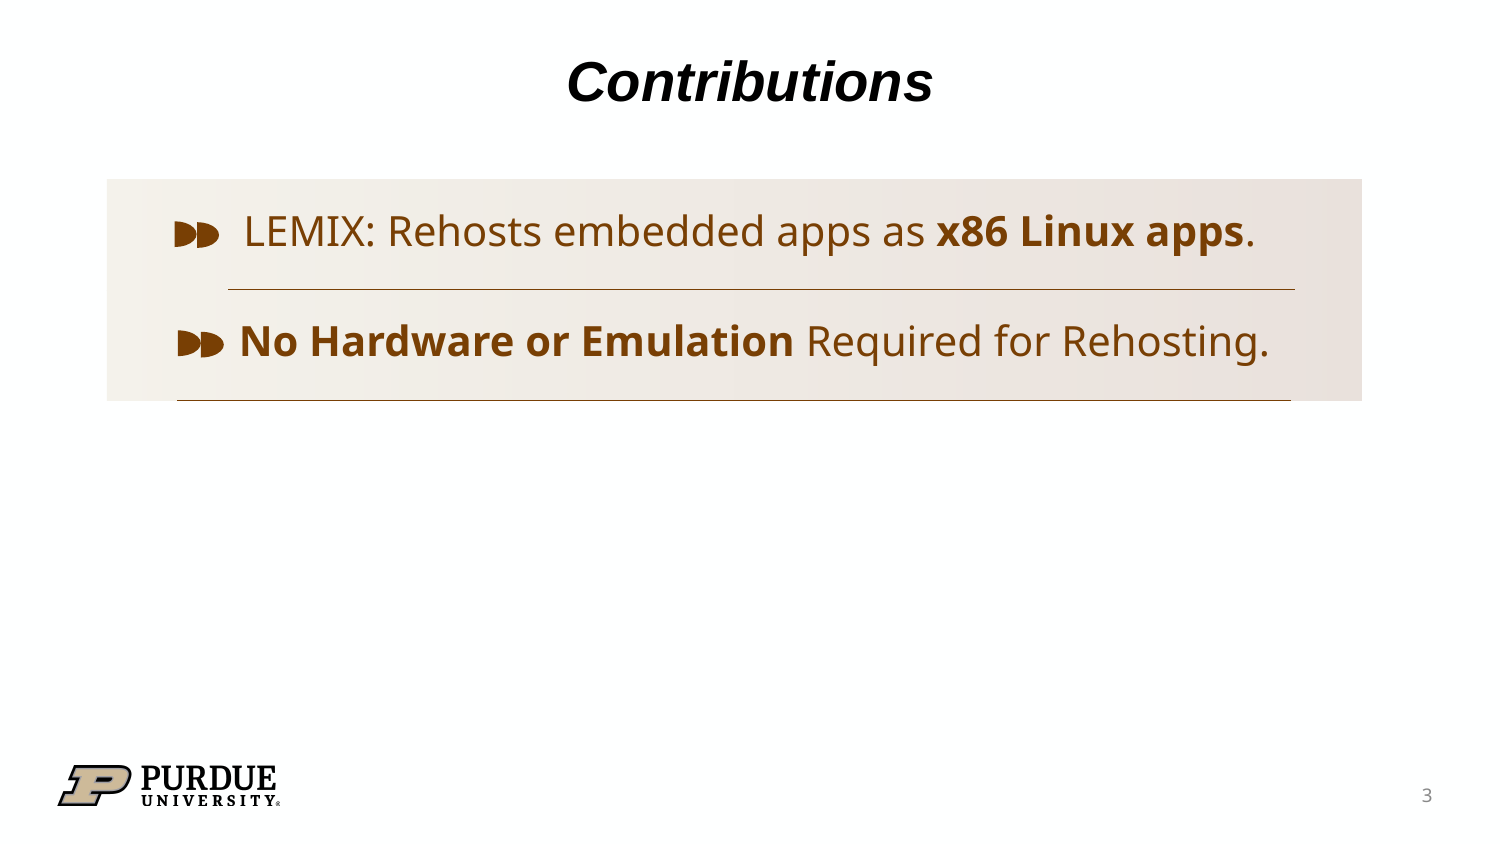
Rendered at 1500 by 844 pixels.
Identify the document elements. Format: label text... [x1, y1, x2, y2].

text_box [106, 179, 1363, 289]
title Contributions [57, 47, 1444, 120]
slide_number ‹#› [1308, 773, 1444, 819]
picture [57, 765, 280, 806]
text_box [106, 289, 1363, 401]
